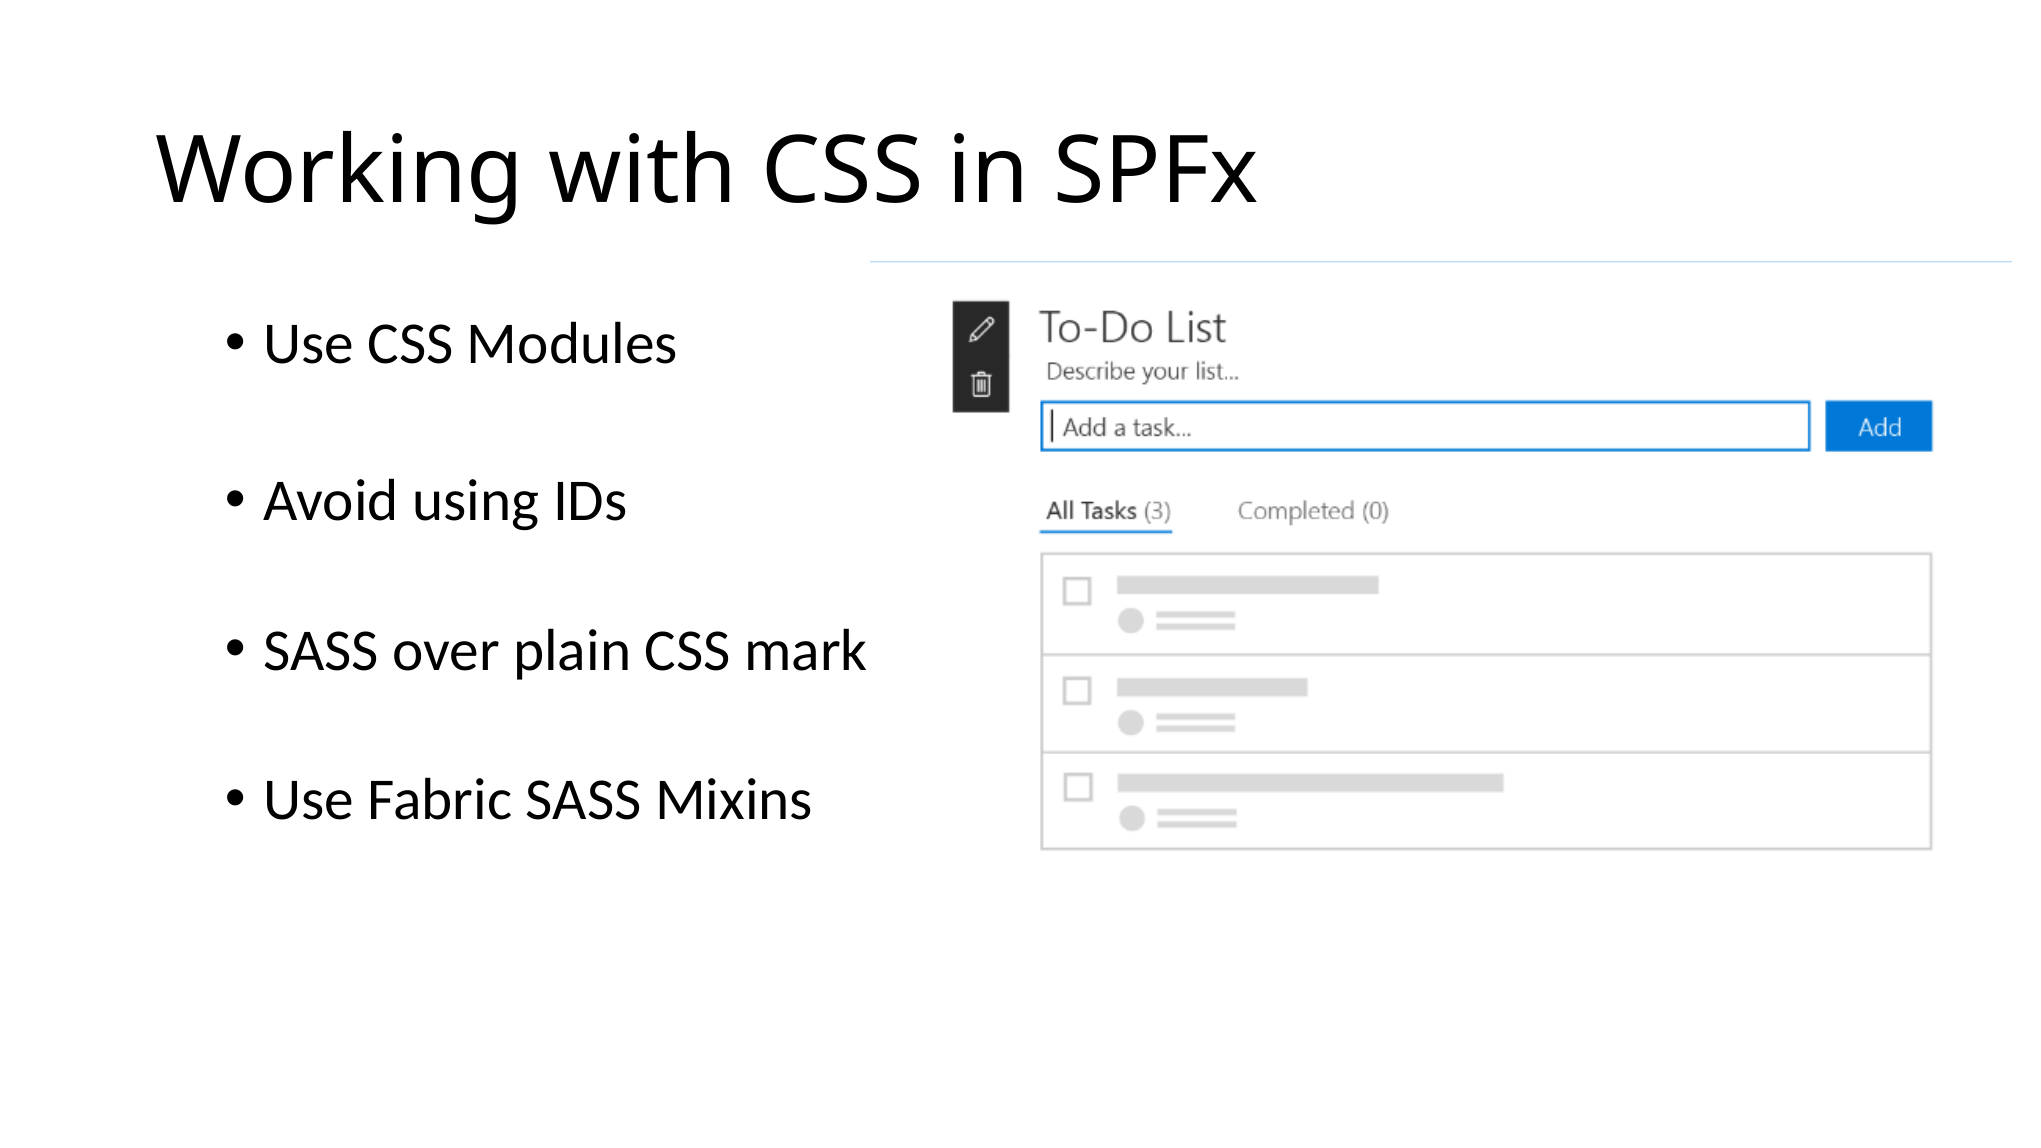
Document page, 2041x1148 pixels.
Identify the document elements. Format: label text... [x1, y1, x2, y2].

picture [870, 261, 2012, 887]
list Use CSS Modules Avoid using IDs SASS over plain CSS markup Use Fabric SASS Mixins [209, 305, 2041, 1054]
title Working with CSS in SPFx [140, 61, 1900, 283]
